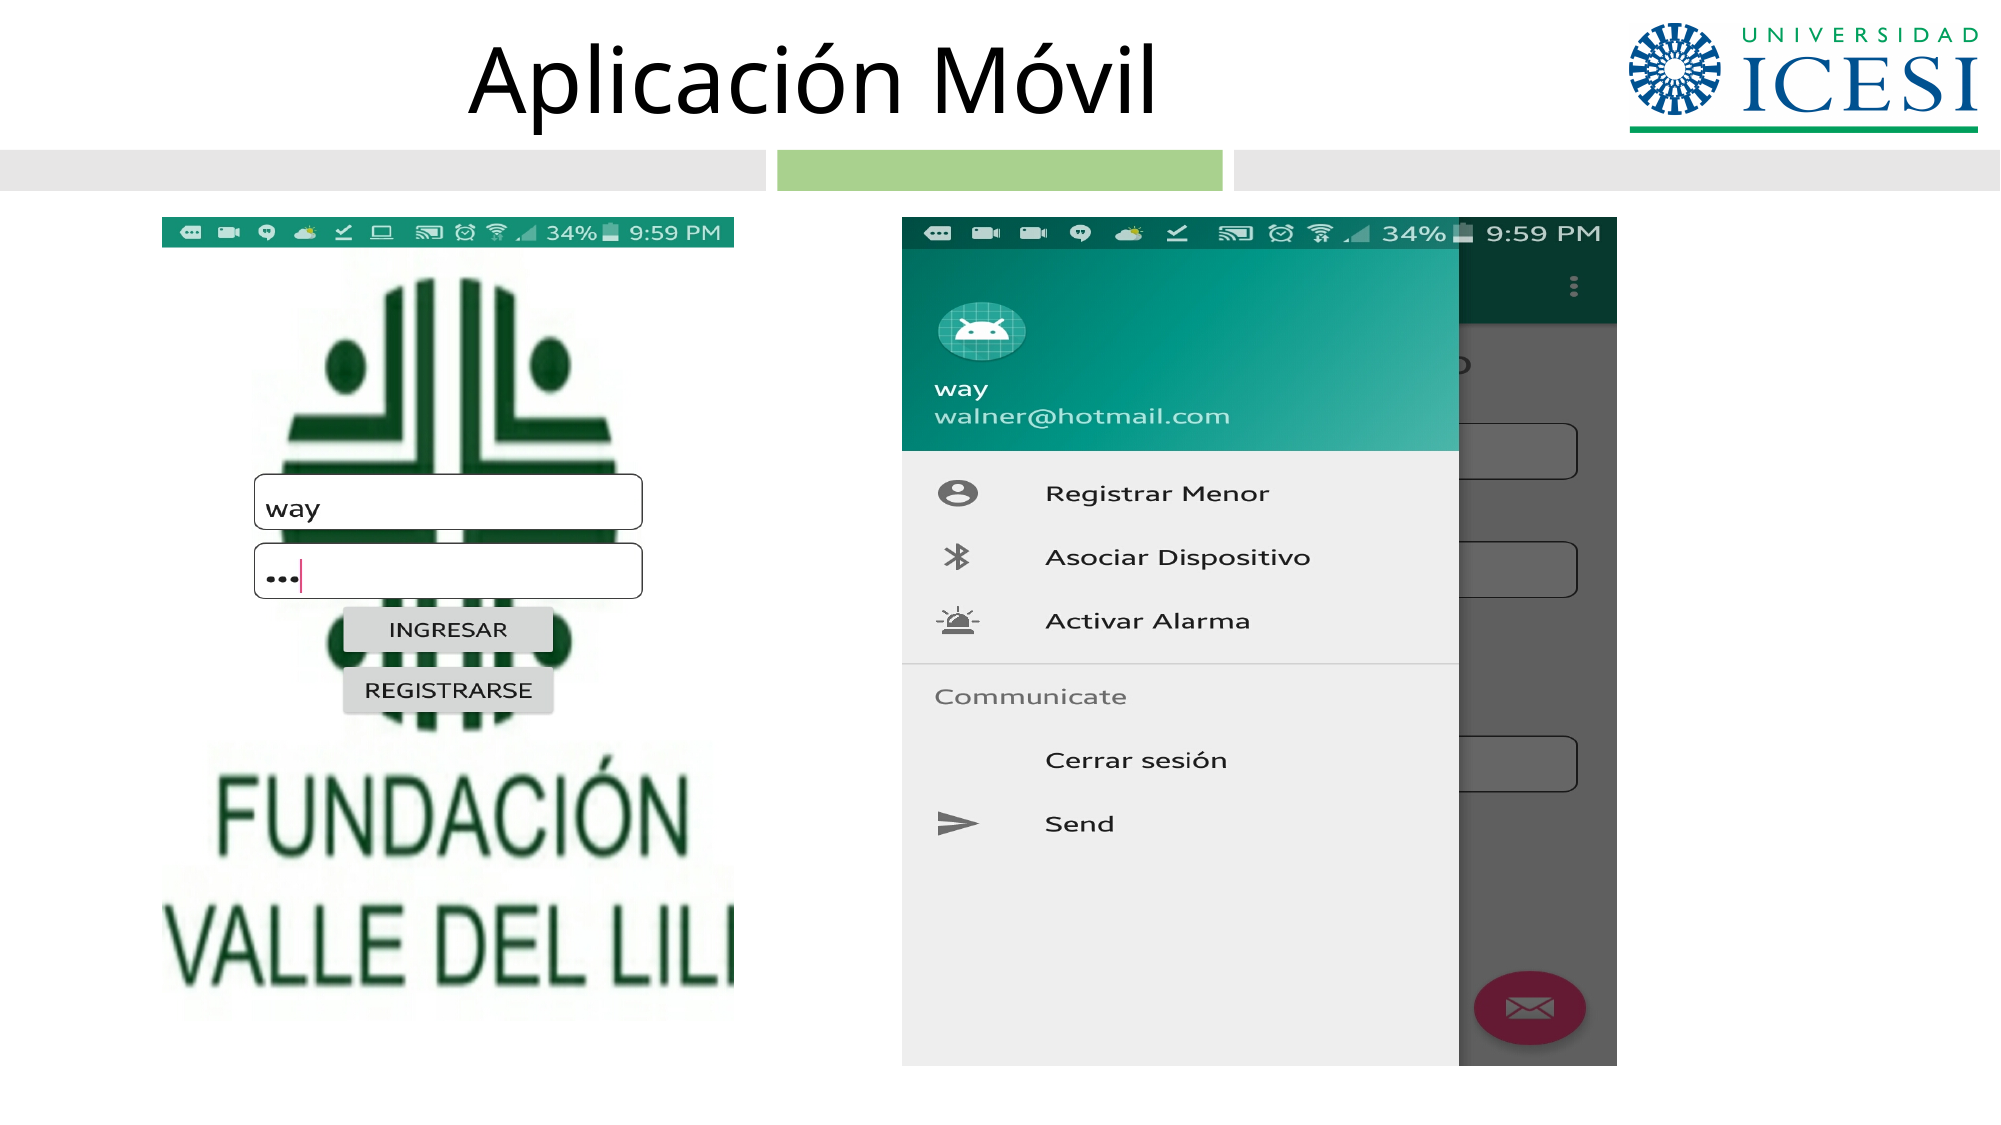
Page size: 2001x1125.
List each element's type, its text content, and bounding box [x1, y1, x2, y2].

text_box [1234, 149, 2000, 191]
picture [162, 217, 735, 1021]
picture [902, 217, 1618, 1066]
text_box Aplicación Móvil [0, 30, 1624, 124]
text_box [0, 149, 766, 191]
picture [1629, 23, 1978, 133]
text_box [777, 149, 1223, 191]
